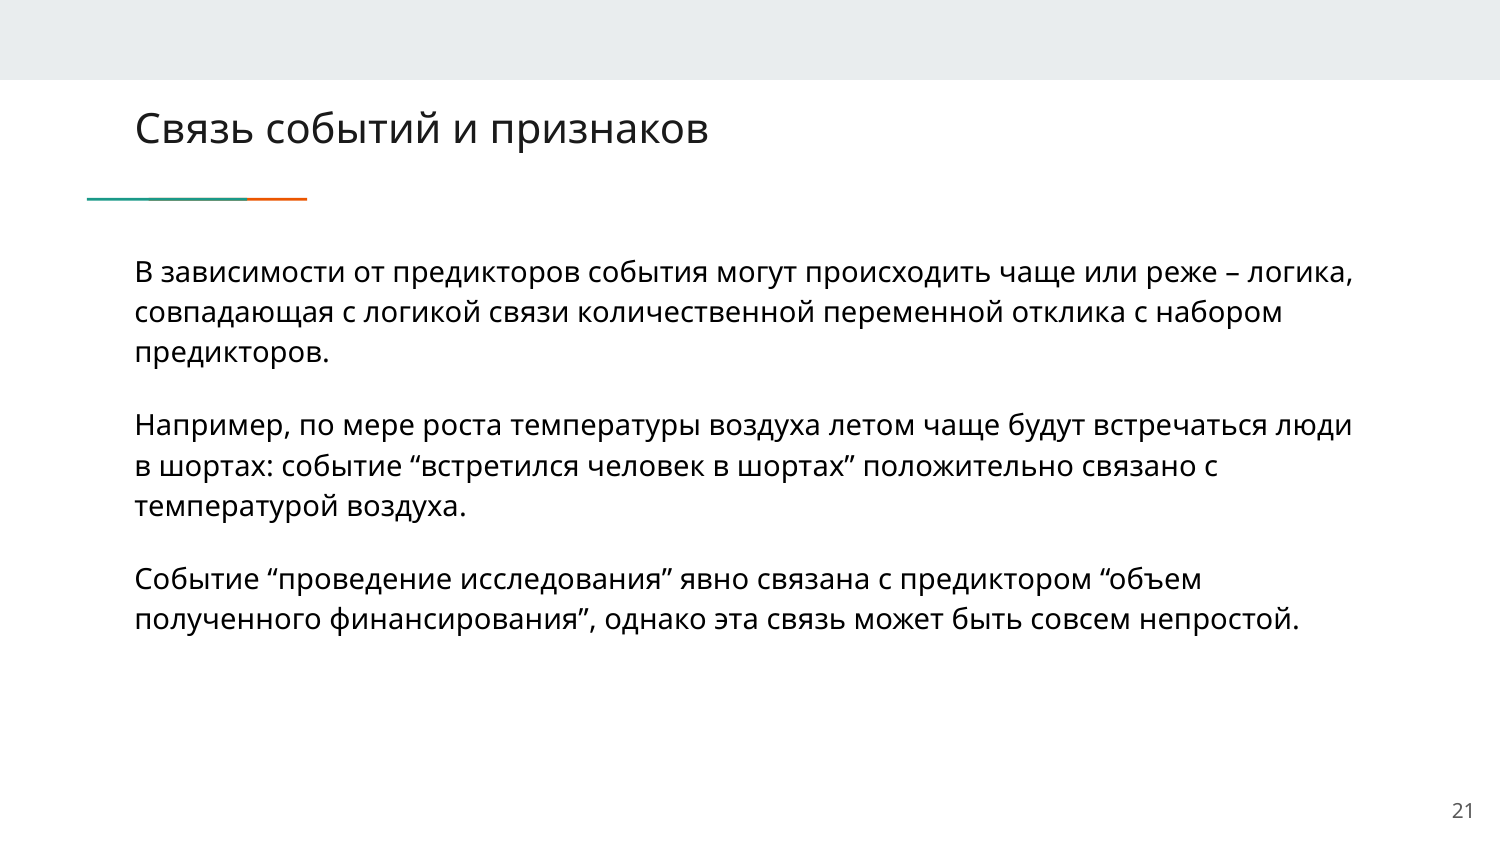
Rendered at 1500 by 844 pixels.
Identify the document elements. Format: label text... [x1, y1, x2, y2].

slide_number ‹#› [1400, 779, 1491, 844]
text_box Связь событий и признаков [119, 86, 1381, 175]
list В зависимости от предикторов события могут происходить чаще или реже – логика, совпадающая с логикой связи количественной переменной отклика с набором предикторов. Например, по мере роста температуры воздуха летом чаще будут встречаться люди в шортах: событие “встретился человек в шортах” положительно связано с температурой воздуха. Событие “проведение исследования” явно связана с предиктором “объем полученного финансирования”, однако эта связь может быть совсем непростой. [119, 232, 1381, 604]
